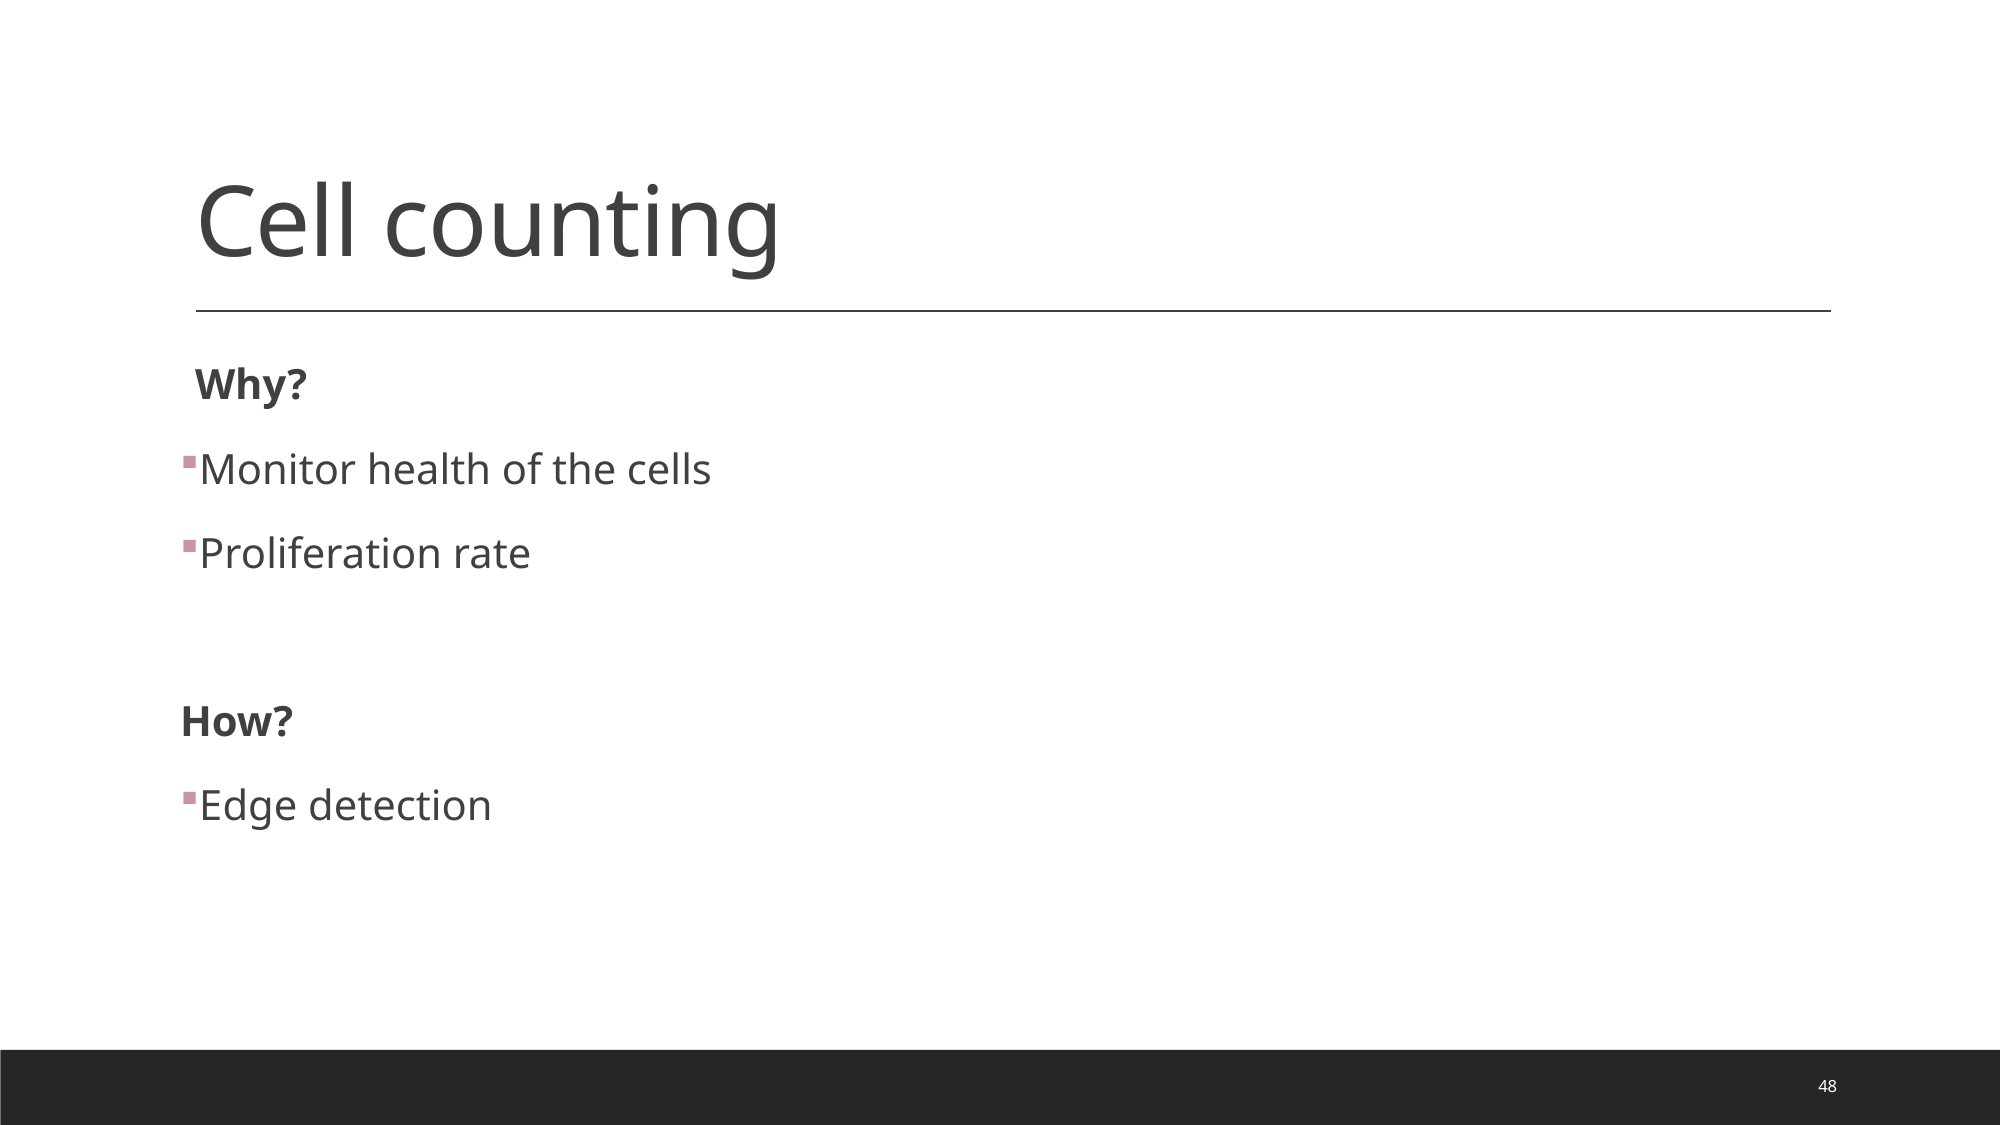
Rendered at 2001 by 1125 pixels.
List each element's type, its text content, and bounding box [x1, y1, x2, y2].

title Cell counting [180, 47, 1830, 285]
list Why? Monitor health of the cells Proliferation rate How? Edge detection [180, 345, 1830, 963]
slide_number 48 [1803, 1057, 1932, 1118]
